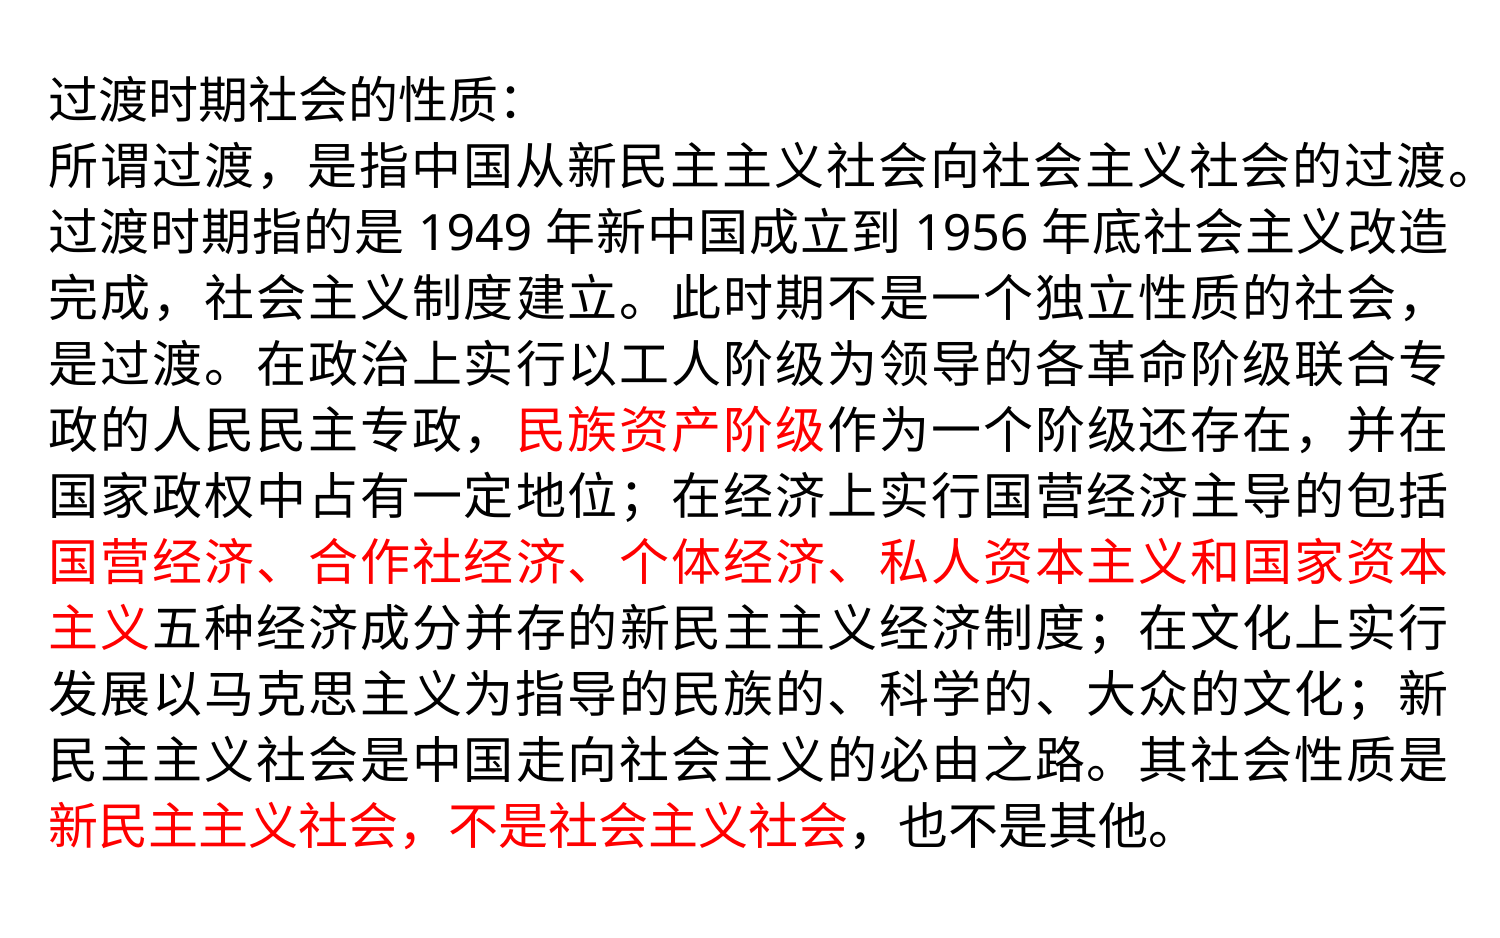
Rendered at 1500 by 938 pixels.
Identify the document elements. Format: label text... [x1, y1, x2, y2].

text_box 过渡时期社会的性质： 所谓过渡，是指中国从新民主主义社会向社会主义社会的过渡。过渡时期指的是1949年新中国成立到1956年底社会主义改造完成，社会主义制度建立。此时期不是一个独立性质的社会，是过渡。在政治上实行以工人阶级为领导的各革命阶级联合专政的人民民主专政，民族资产阶级作为一个阶级还存在，并在国家政权中占有一定地位；在经济上实行国营经济主导的包括国营经济、合作社经济、个体经济、私人资本主义和国家资本主义五种经济成分并存的新民主主义经济制度；在文化上实行发展以马克思主义为指导的民族的、科学的、大众的文化；新民主主义社会是中国走向社会主义的必由之路。其社会性质是新民主主义社会，不是社会主义社会，也不是其他。 [33, 55, 1464, 862]
